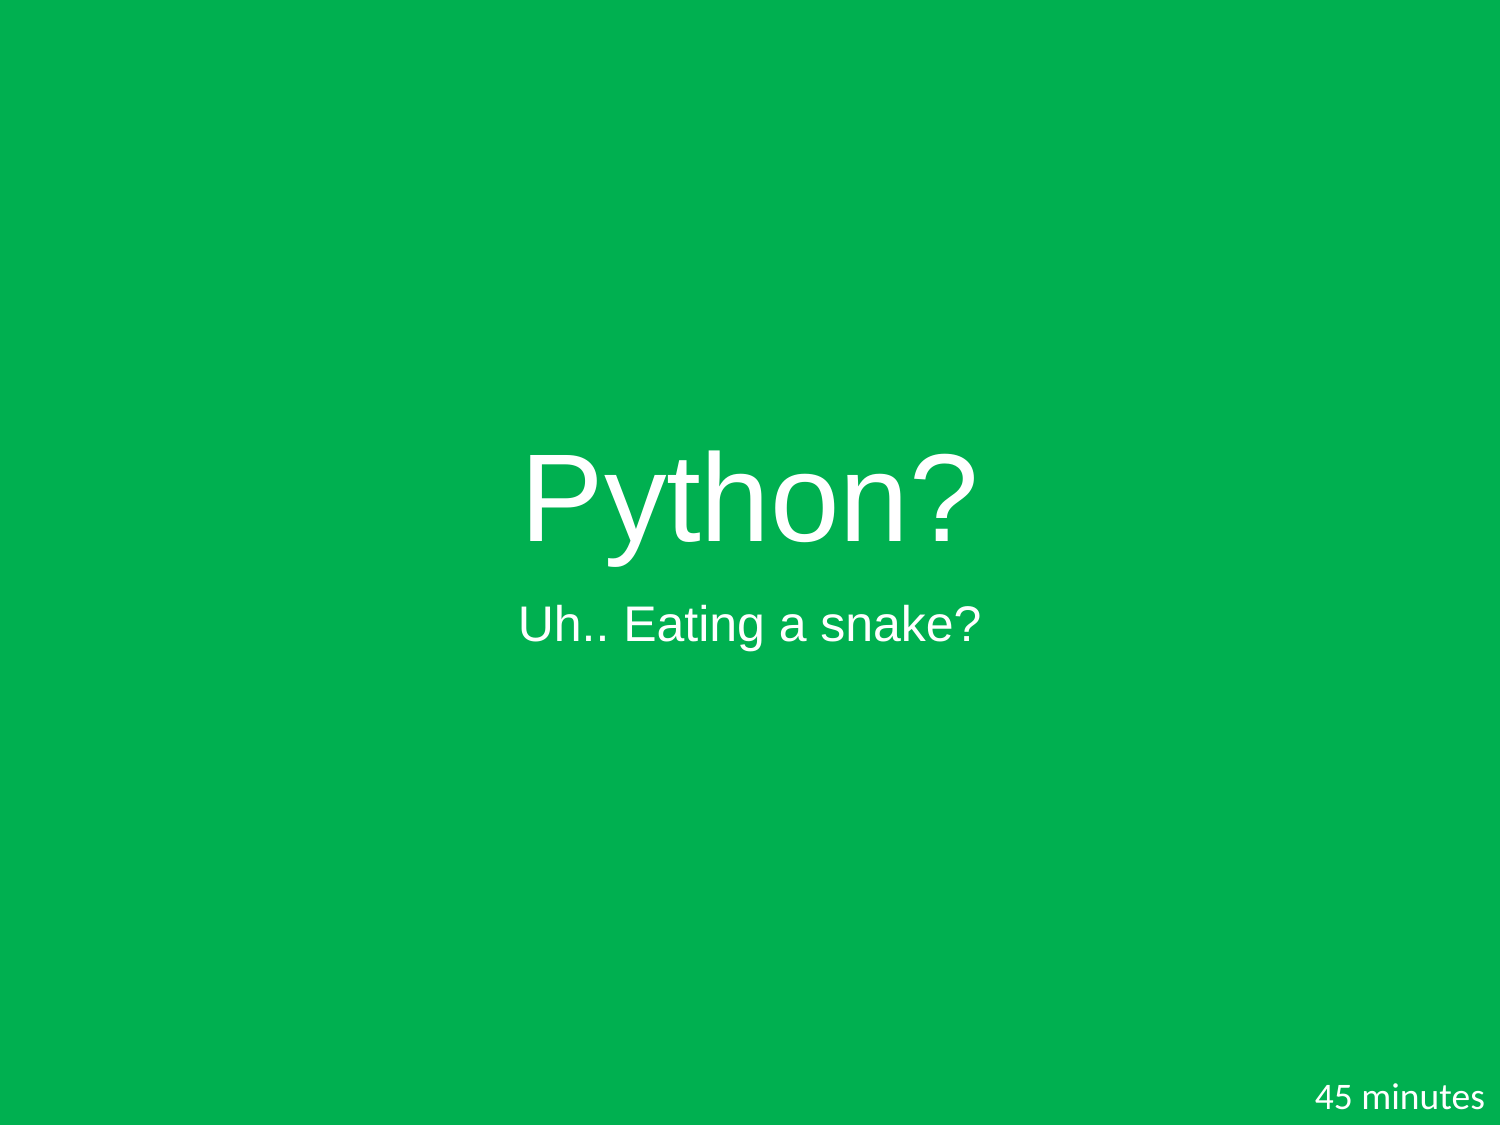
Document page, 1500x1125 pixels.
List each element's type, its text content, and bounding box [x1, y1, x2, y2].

text_box 45 minutes [1228, 1064, 1500, 1125]
title Python? [112, 184, 1388, 576]
subtitle Uh.. Eating a snake? [187, 590, 1313, 863]
